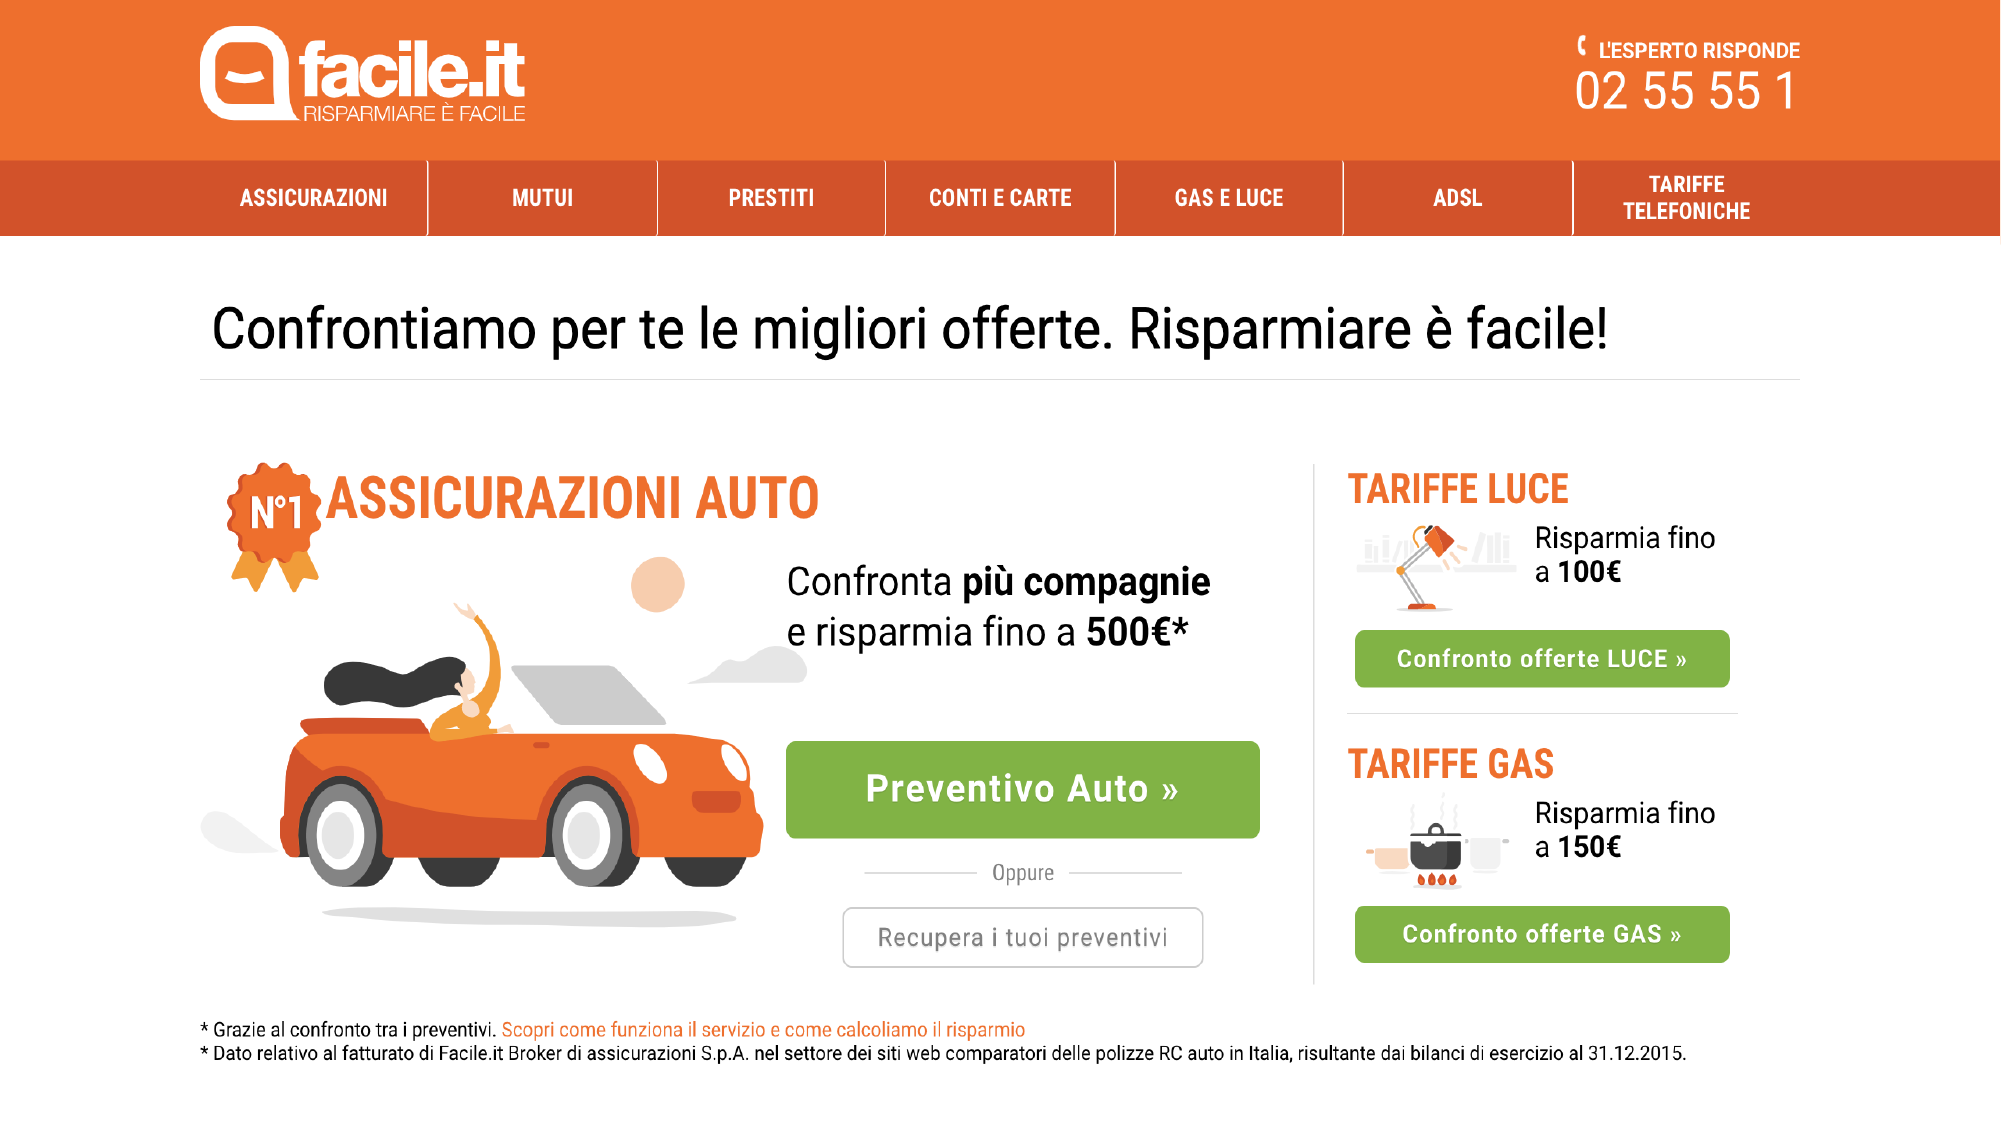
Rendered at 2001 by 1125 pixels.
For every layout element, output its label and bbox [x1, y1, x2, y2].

list [0, 0, 2000, 1125]
